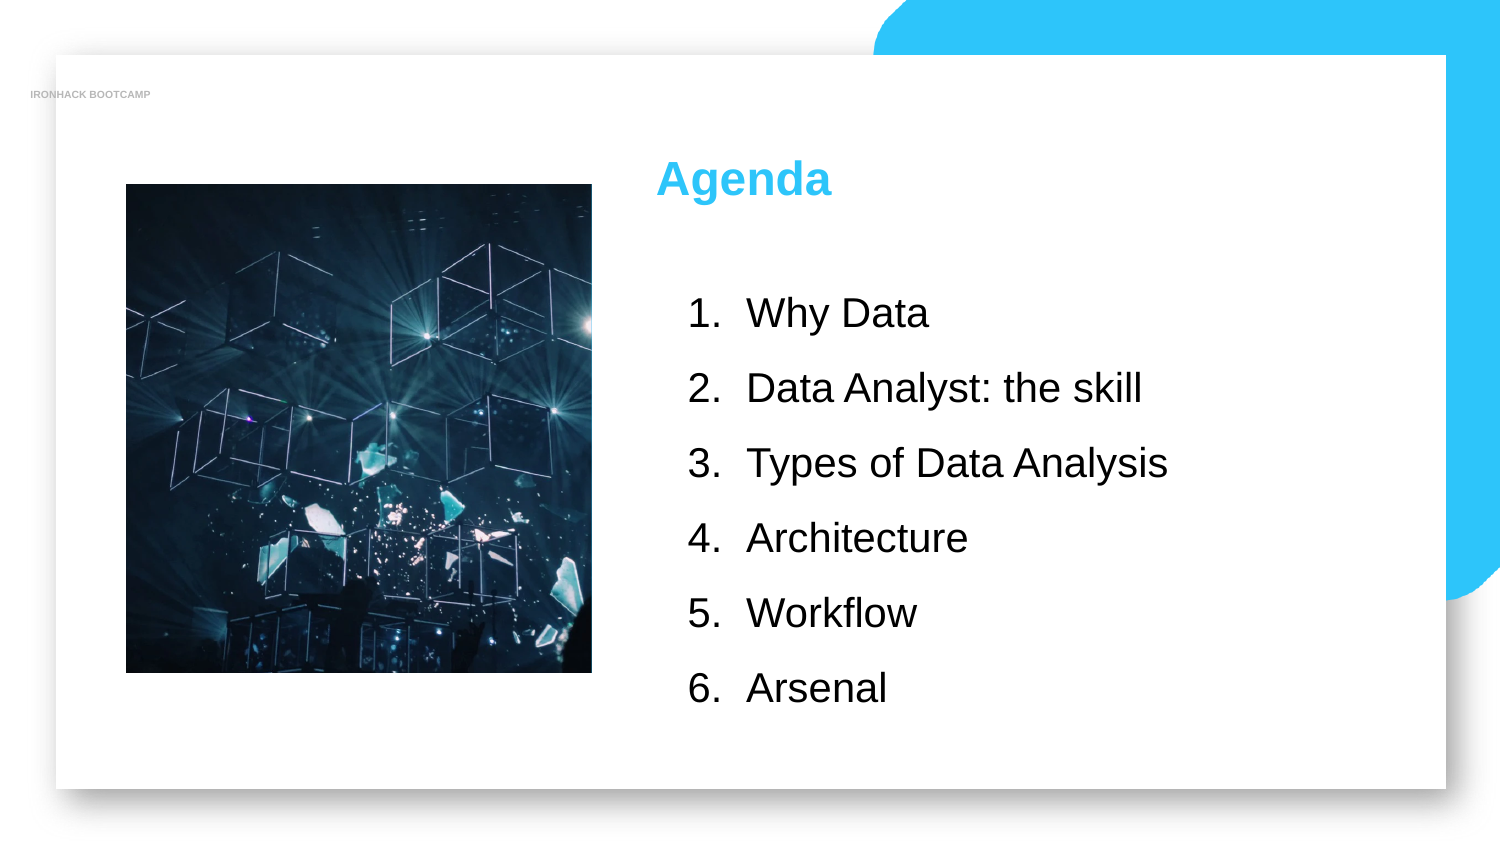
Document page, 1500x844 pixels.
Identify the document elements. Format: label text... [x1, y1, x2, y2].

picture [0, 0, 1500, 844]
text_box Why Data Data Analyst: the skill Types of Data Analysis Architecture Workflow Arsenal [655, 246, 1368, 627]
text_box Agenda [640, 132, 1301, 250]
text_box IRONHACK BOOTCAMP [15, 71, 354, 108]
